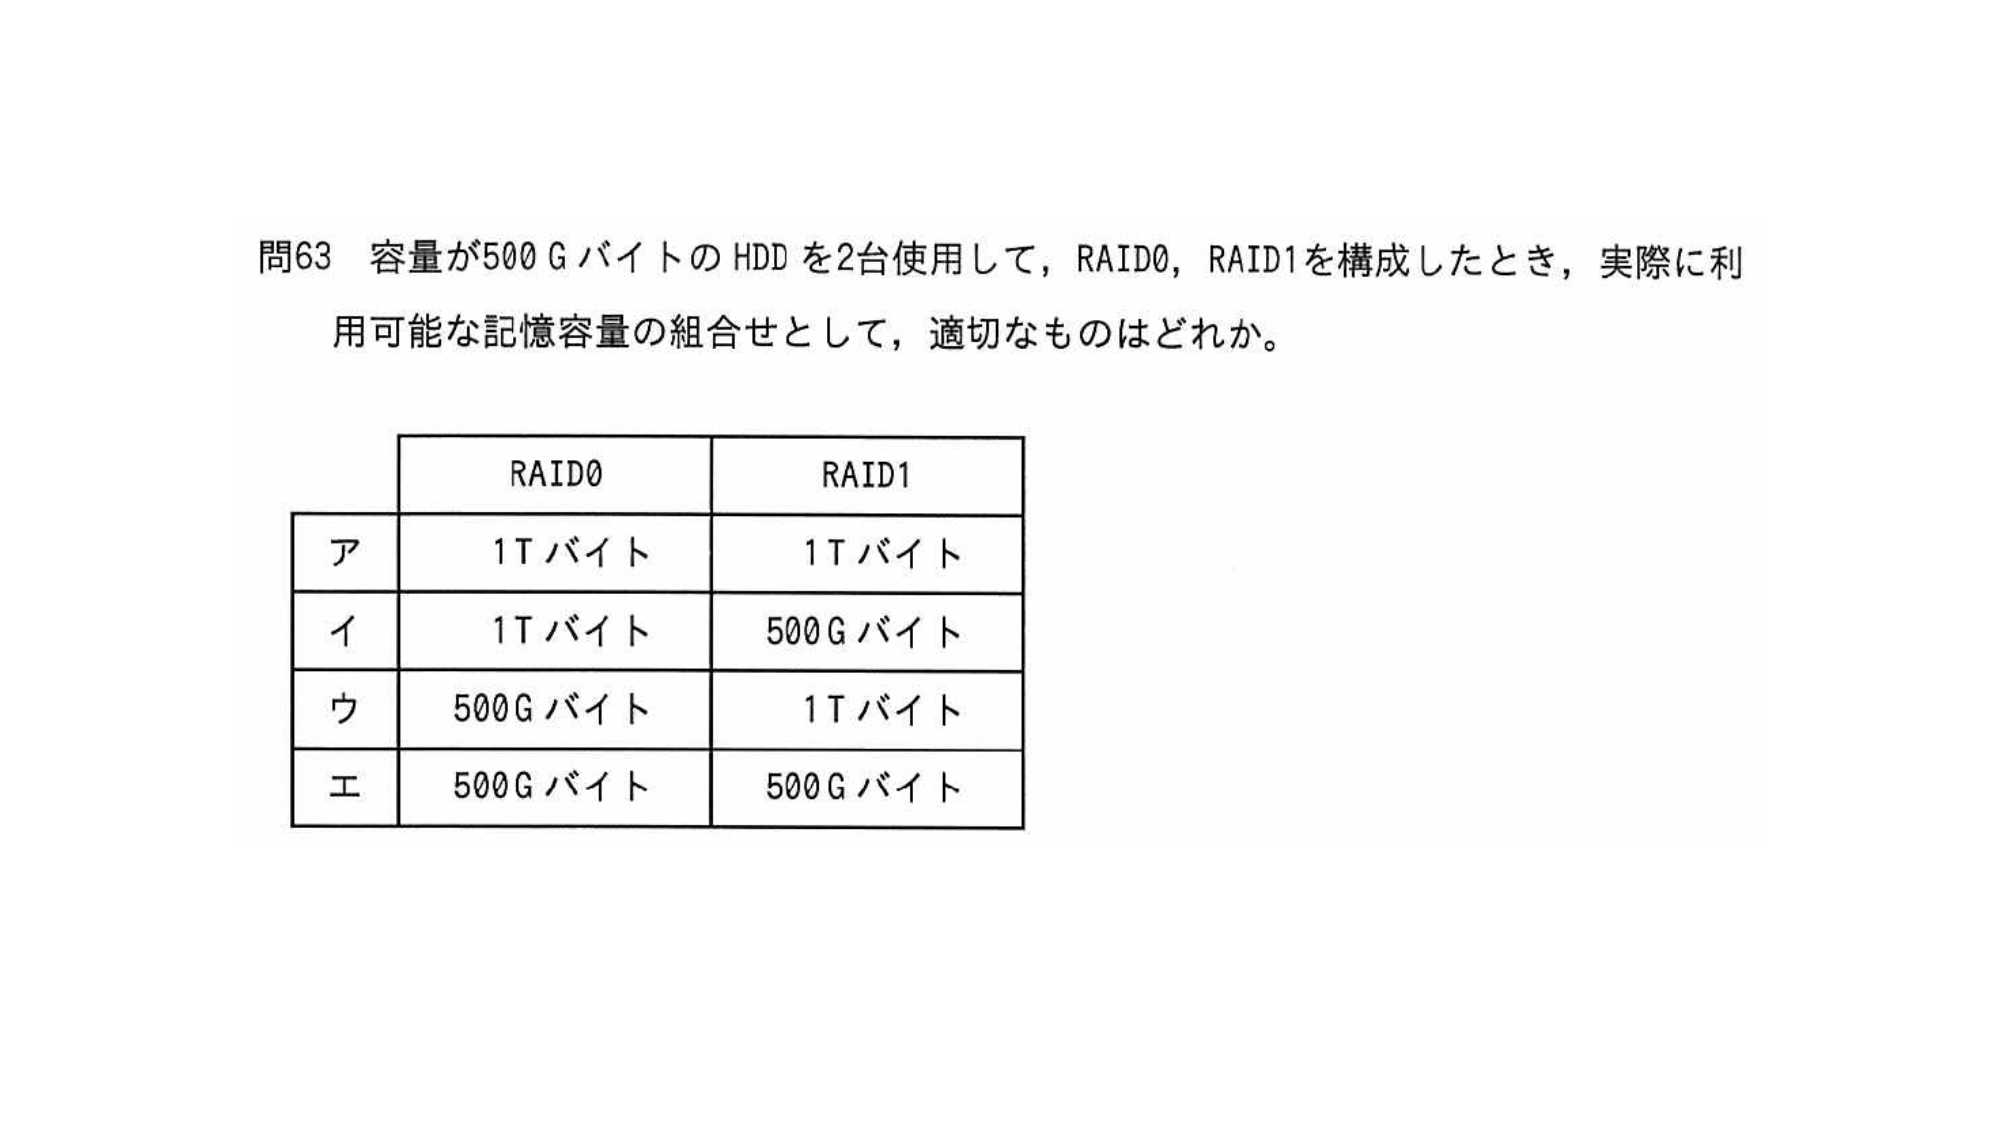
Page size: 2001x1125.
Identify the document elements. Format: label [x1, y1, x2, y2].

picture [232, 217, 1768, 847]
